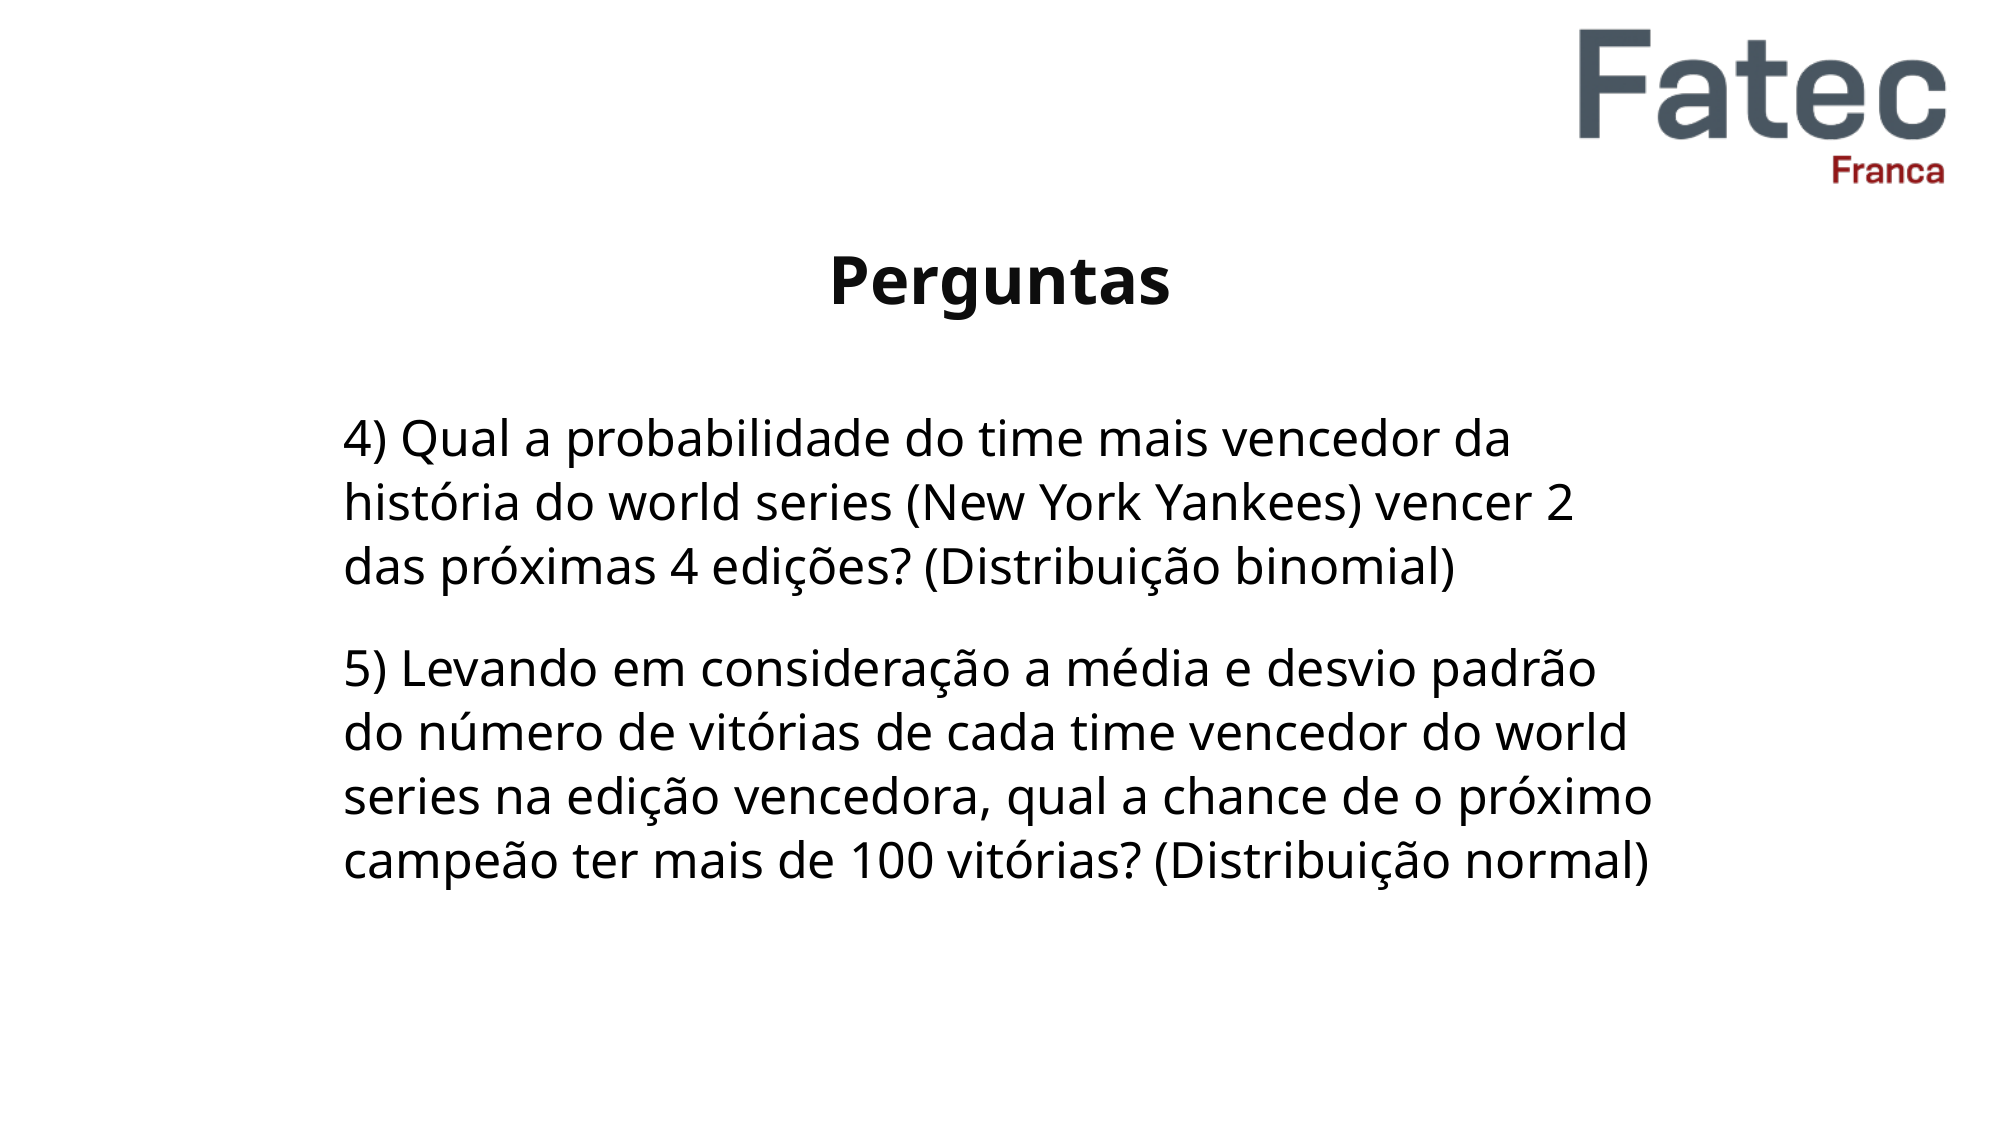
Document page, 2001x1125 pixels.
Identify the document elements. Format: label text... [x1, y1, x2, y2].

subtitle 4) Qual a probabilidade do time mais vencedor da história do world series (New York Yankees) vencer 2 das próximas 4 edições? (Distribuição binomial) 5) Levando em consideração a média e desvio padrão do número de vitórias de cada time vencedor do world series na edição vencedora, qual a chance de o próximo campeão ter mais de 100 vitórias? (Distribuição normal) [328, 394, 1672, 909]
text_box Perguntas [572, 239, 1428, 317]
picture [1517, 21, 2000, 204]
